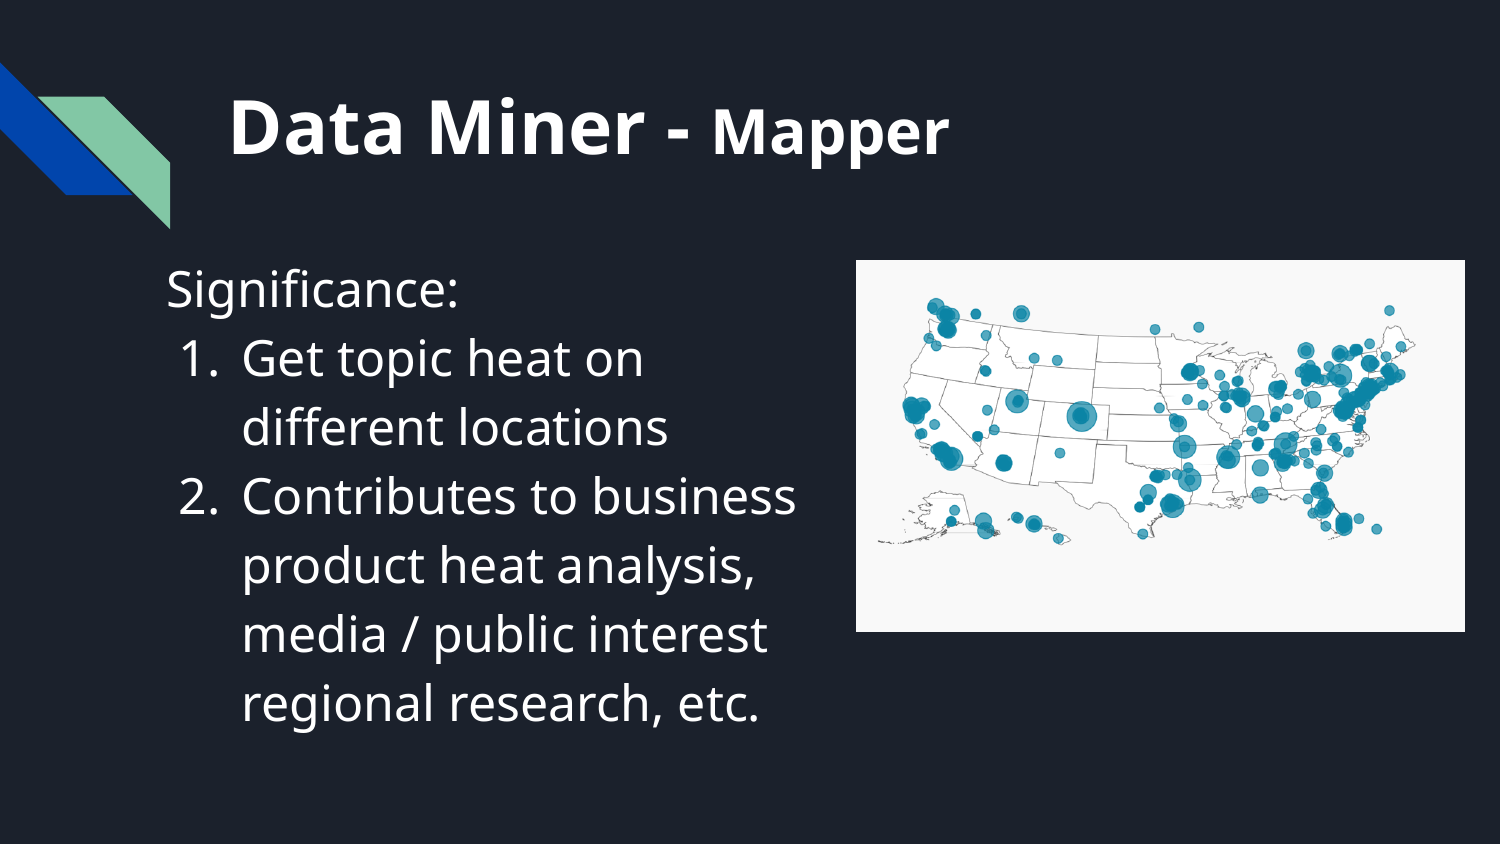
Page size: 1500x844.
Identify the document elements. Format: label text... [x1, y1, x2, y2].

list Significance: Get topic heat on different locations Contributes to business product heat analysis, media / public interest regional research, etc. [151, 233, 862, 751]
title Data Miner - Mapper [212, 64, 1473, 215]
picture [855, 260, 1465, 632]
